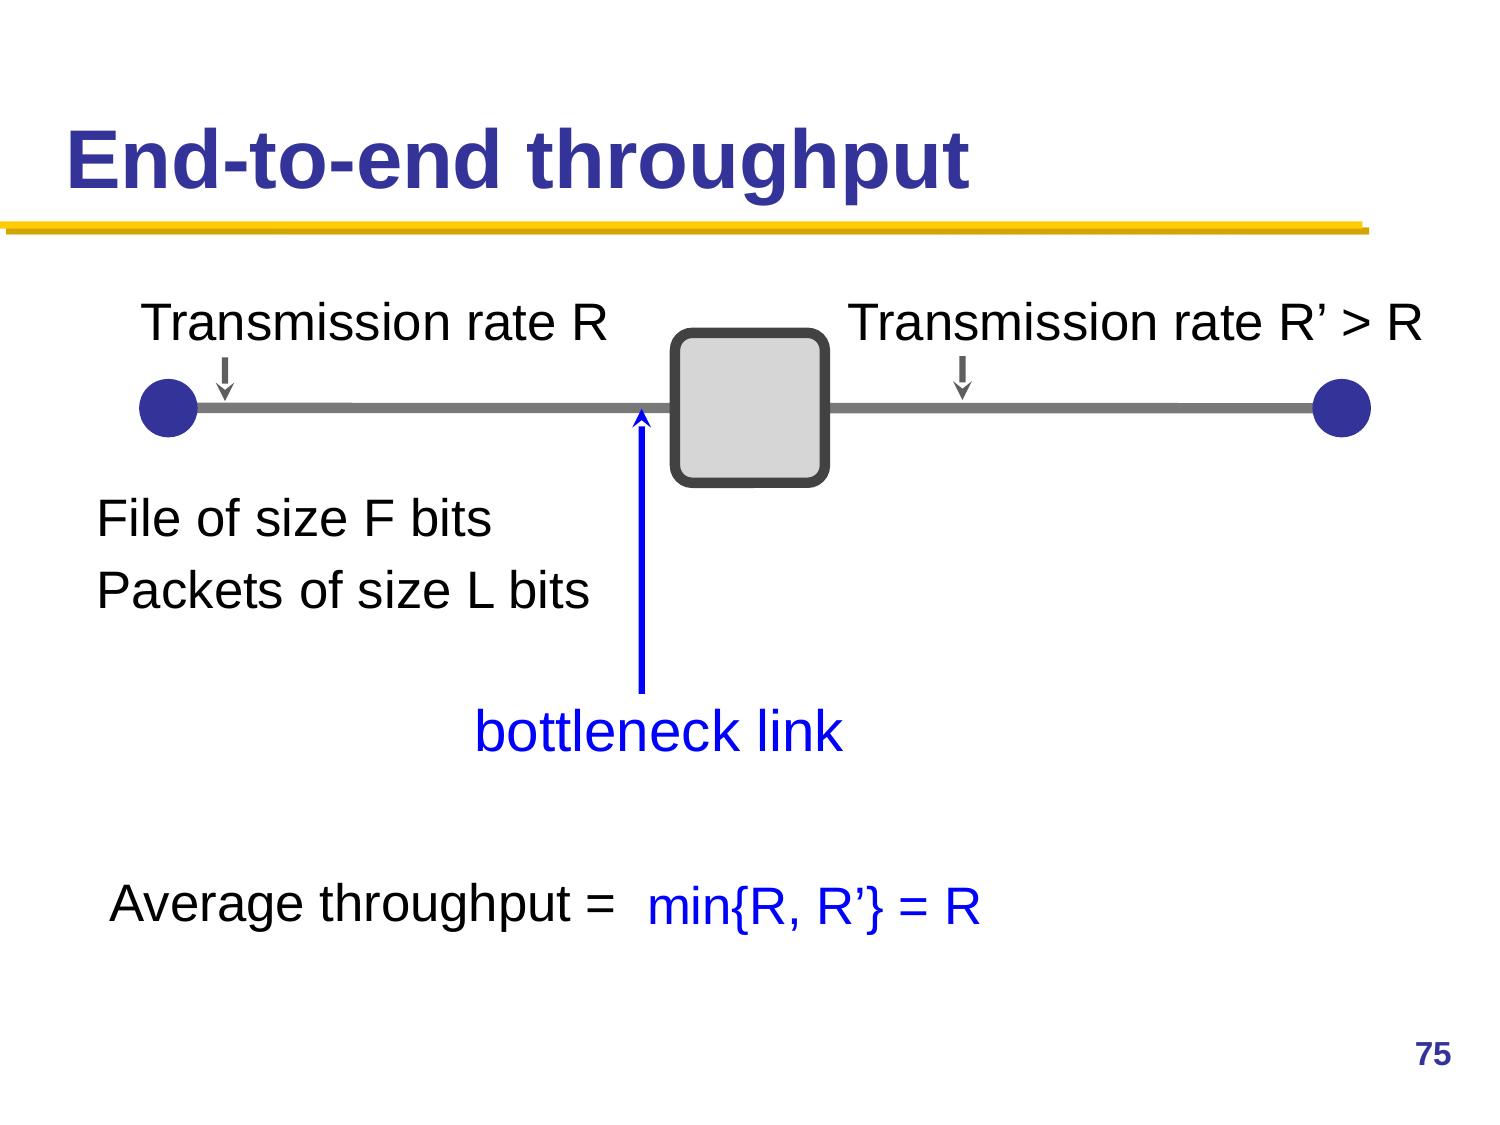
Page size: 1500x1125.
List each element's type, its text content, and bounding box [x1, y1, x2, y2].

text_box File of size F bits [90, 477, 592, 549]
text_box [1312, 378, 1371, 438]
text_box [218, 388, 232, 402]
text_box Packets of size L bits [642, 549, 651, 625]
text_box bottleneck link [465, 684, 1141, 772]
text_box Average throughput = [103, 863, 838, 939]
slide_number 75 [1400, 1025, 1500, 1100]
text_box Transmission rate R’ > R [841, 281, 1475, 357]
text_box min{R, R’} = R [641, 865, 1000, 941]
text_box Transmission rate R [134, 281, 625, 357]
text_box [674, 332, 825, 483]
text_box [956, 387, 969, 400]
text_box [635, 408, 648, 422]
text_box Packets of size L bits [90, 549, 641, 625]
text_box [139, 378, 198, 438]
title End-to-end throughput [49, 24, 1451, 213]
